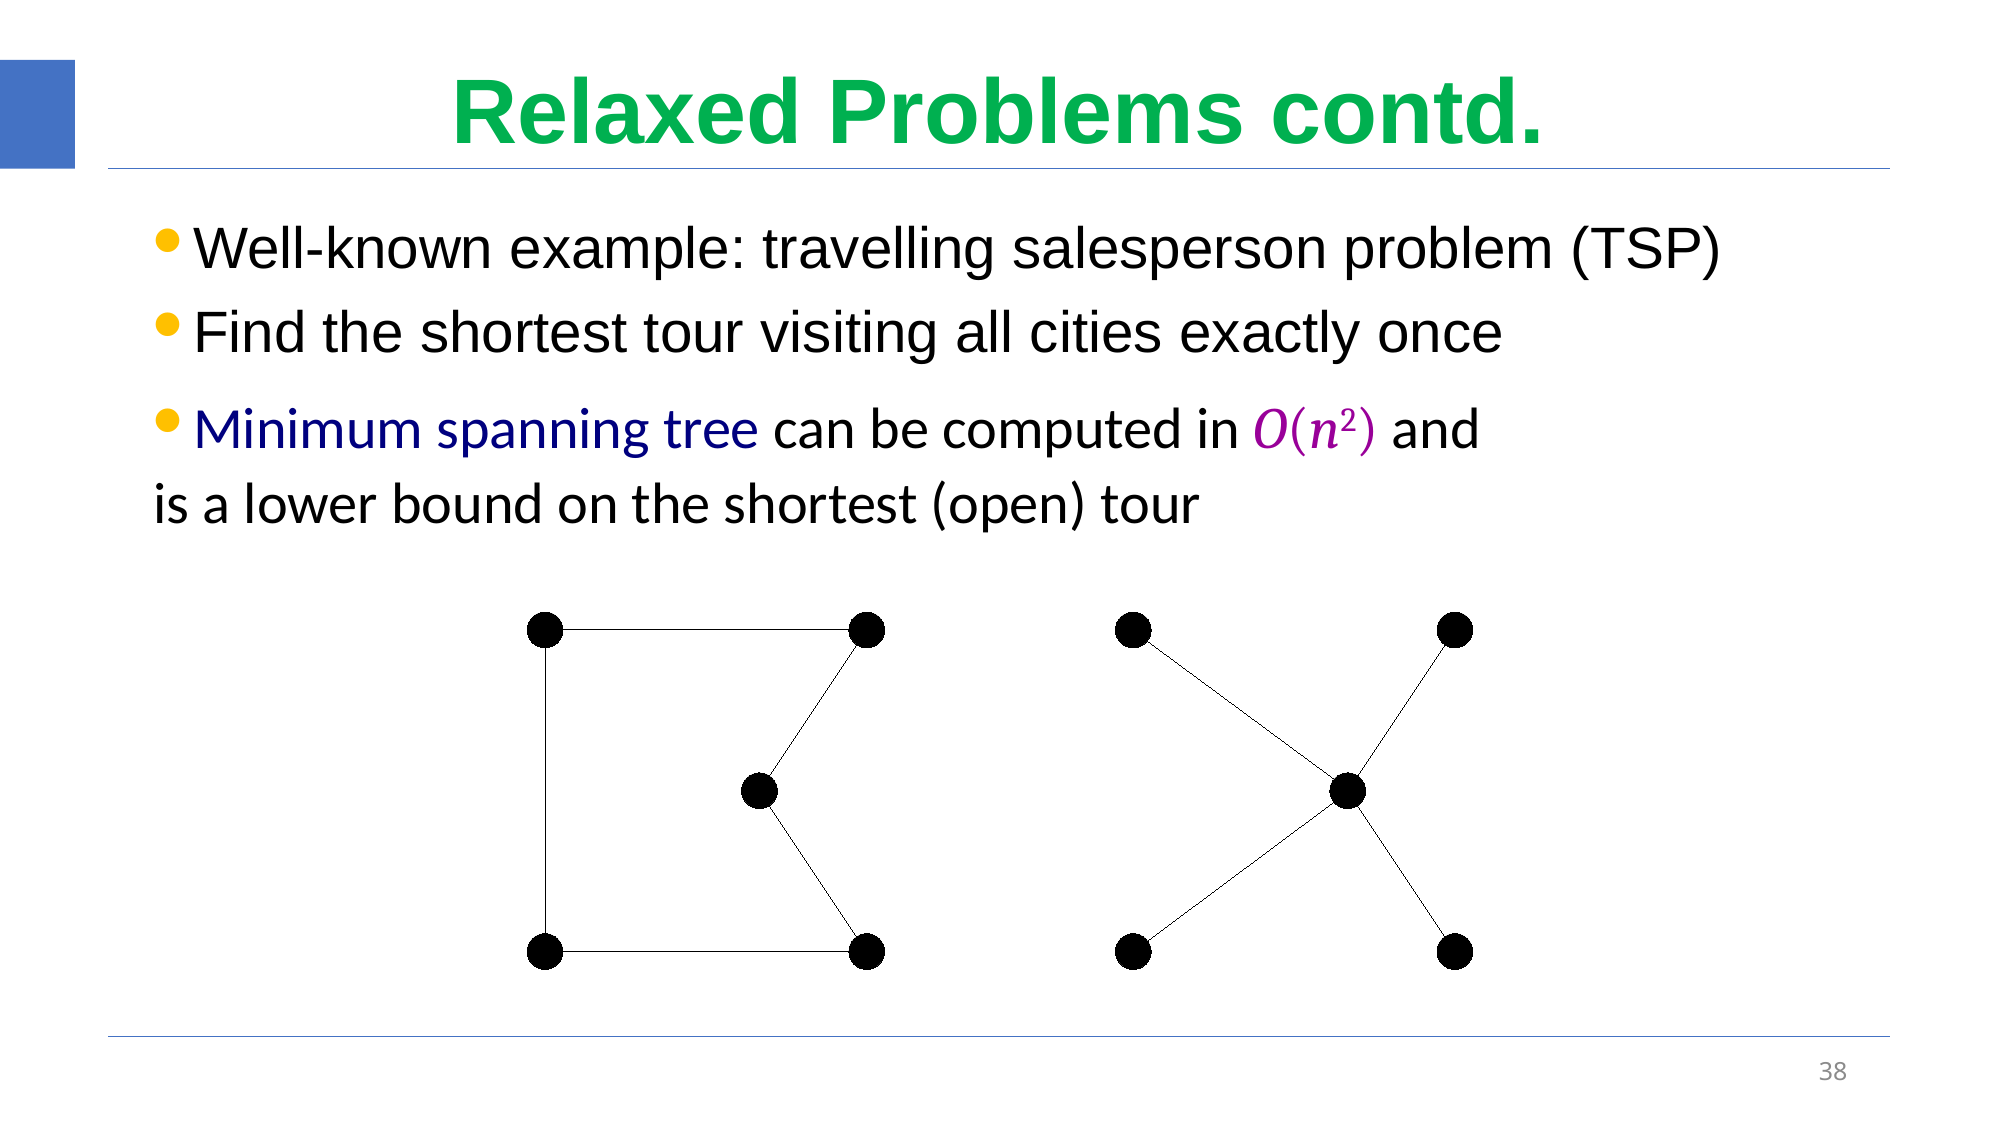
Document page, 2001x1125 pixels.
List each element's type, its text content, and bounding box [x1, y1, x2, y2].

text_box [527, 611, 1473, 970]
title Relaxed Problems contd. [136, 50, 1862, 179]
list Well-known example: travelling salesperson problem (TSP) Find the shortest tour visiting all cities exactly once Minimum spanning tree can be computed in O(n2) and is a lower bound on the shortest (open) tour [137, 210, 1863, 563]
slide_number 38 [1412, 1042, 1863, 1103]
